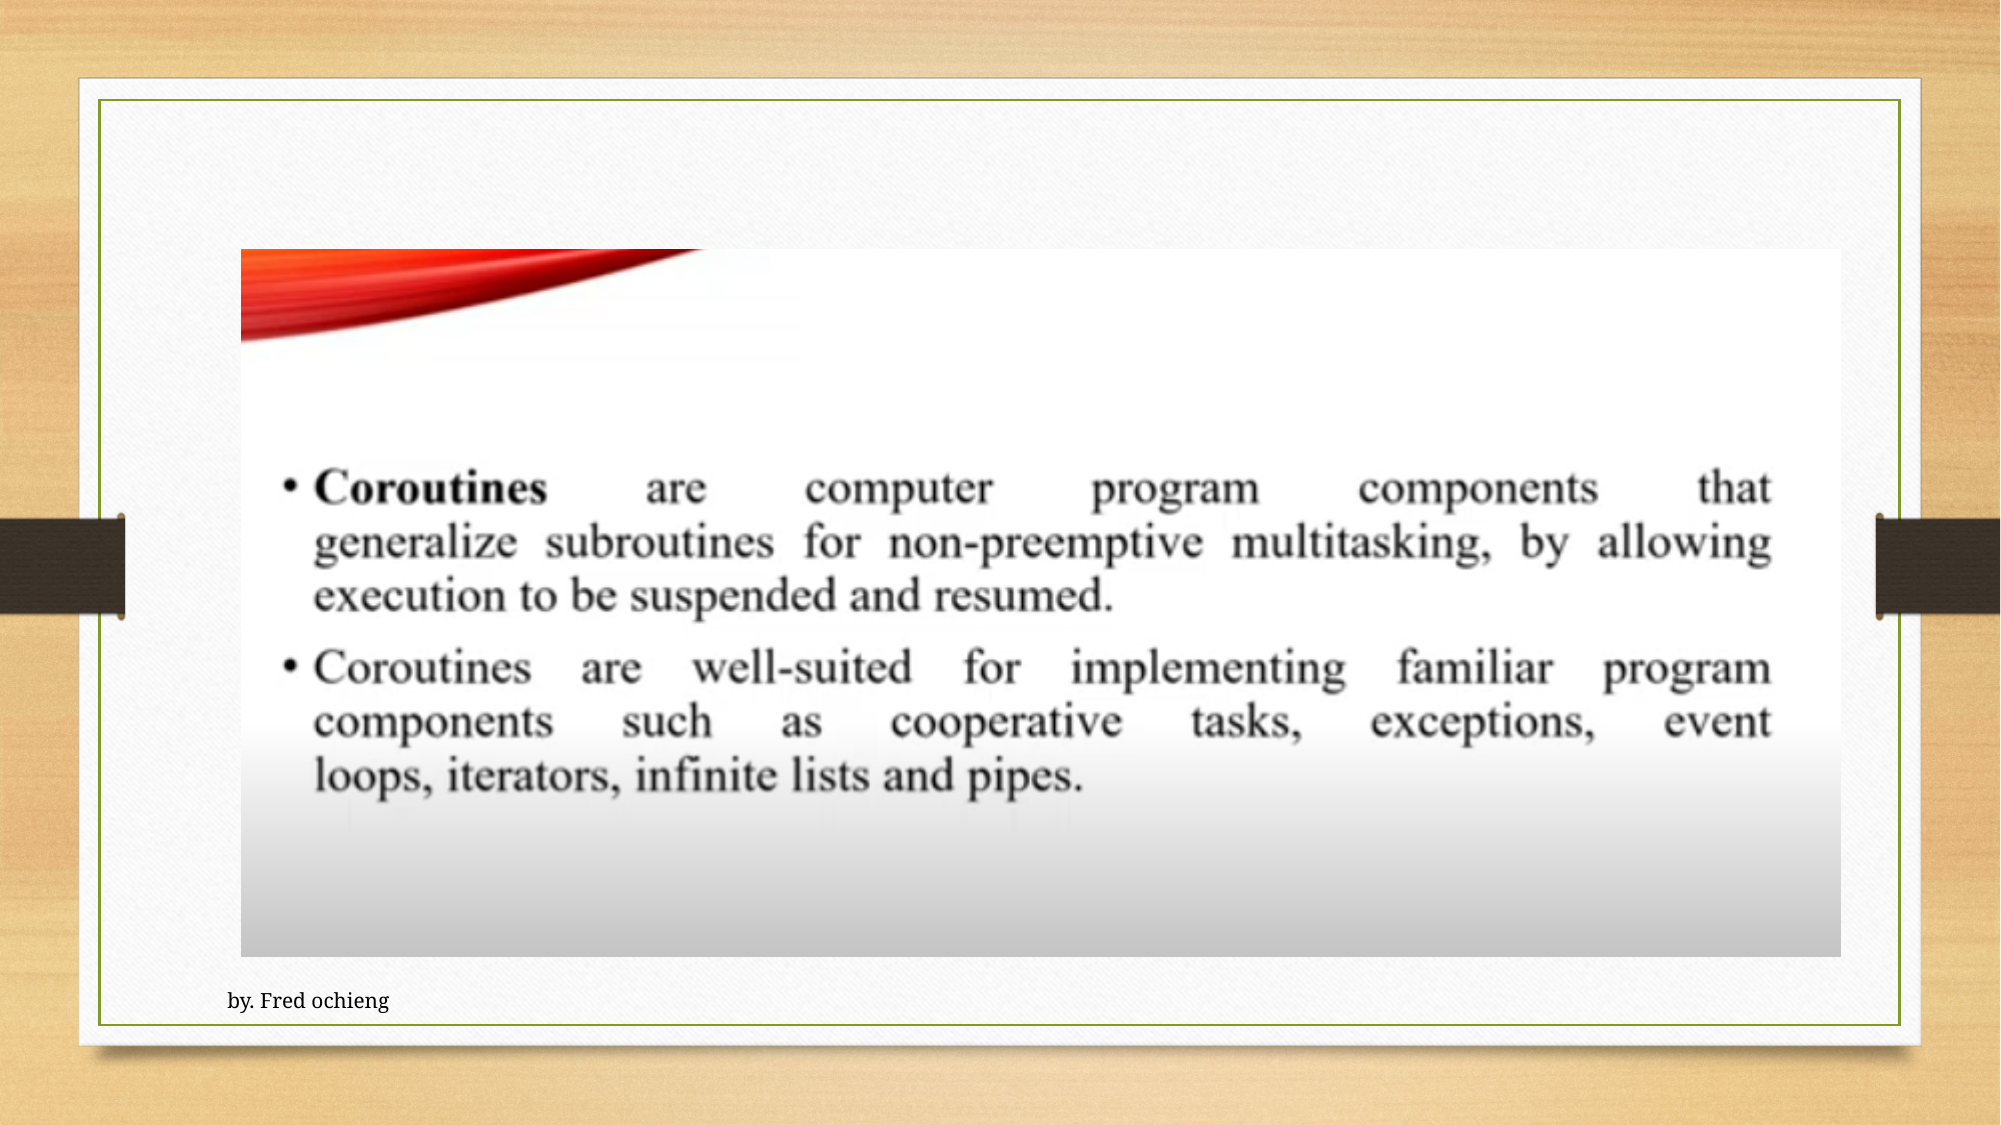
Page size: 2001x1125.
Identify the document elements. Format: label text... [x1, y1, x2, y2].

footer by. Fred ochieng [212, 979, 1411, 1025]
picture [0, 0, 2001, 1125]
